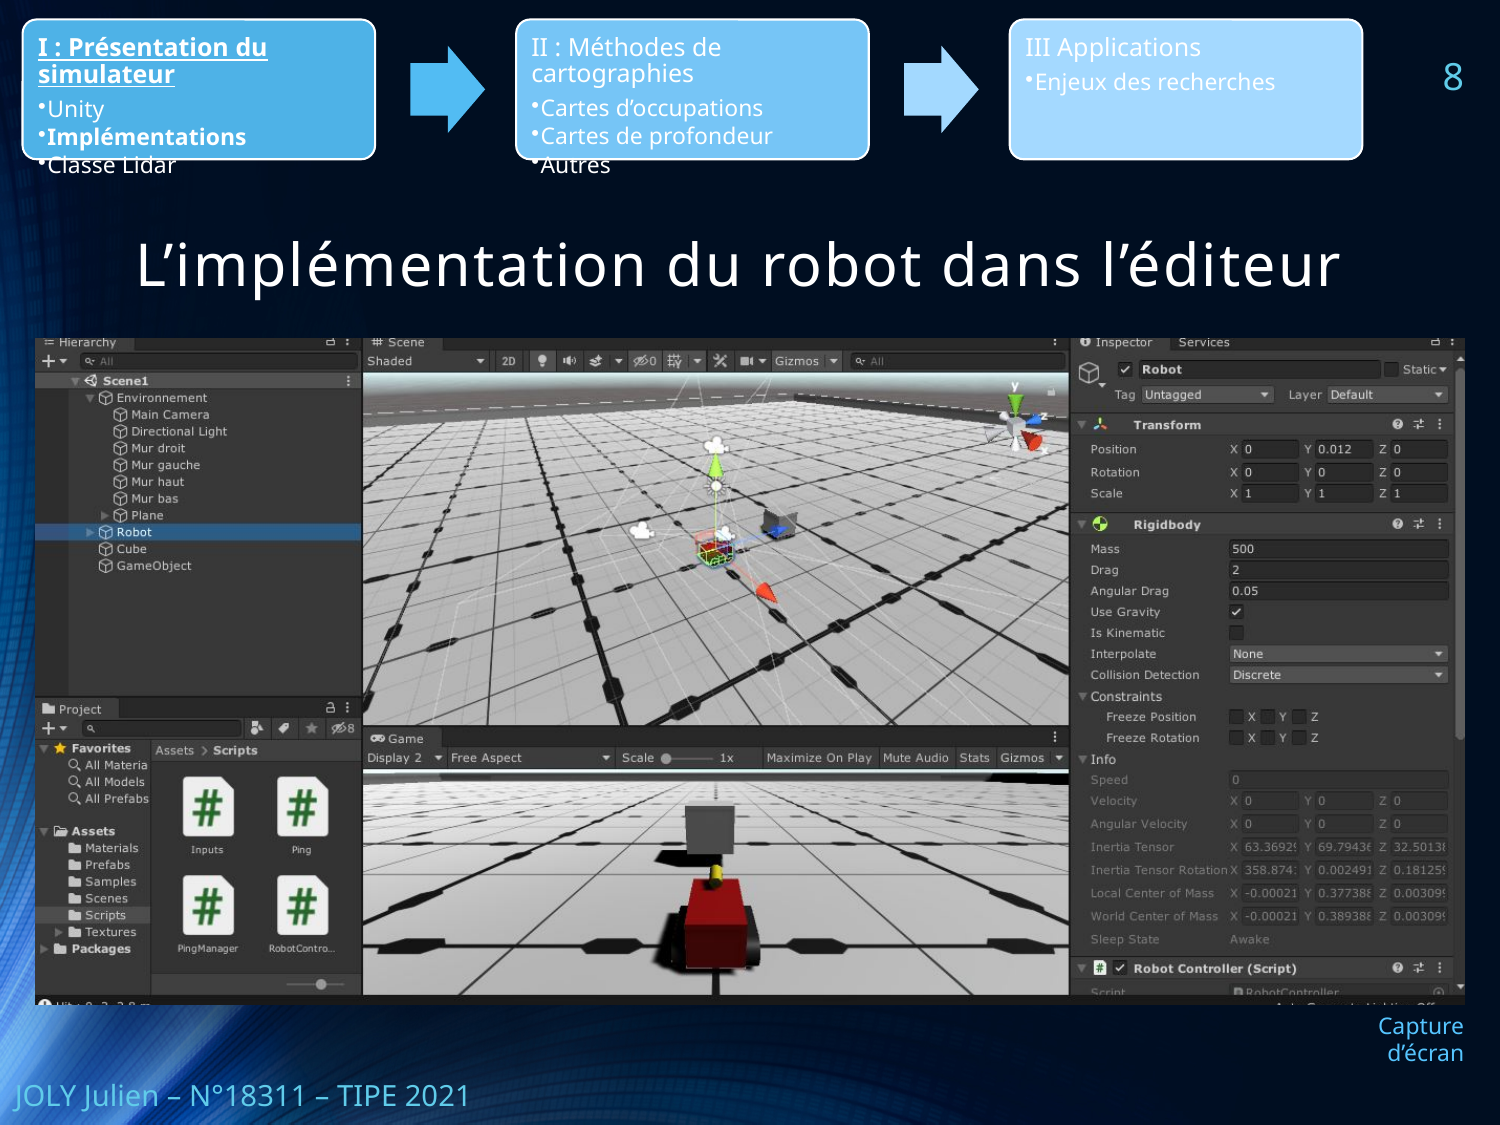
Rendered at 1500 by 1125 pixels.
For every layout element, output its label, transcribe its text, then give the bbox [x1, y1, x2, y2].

title L’implémentation du robot dans l’éditeur [120, 188, 1380, 307]
slide_number 8 [1365, 19, 1480, 138]
picture [0, 0, 1500, 1125]
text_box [20, 19, 1365, 160]
text_box Capture d’écran [1289, 1004, 1480, 1074]
